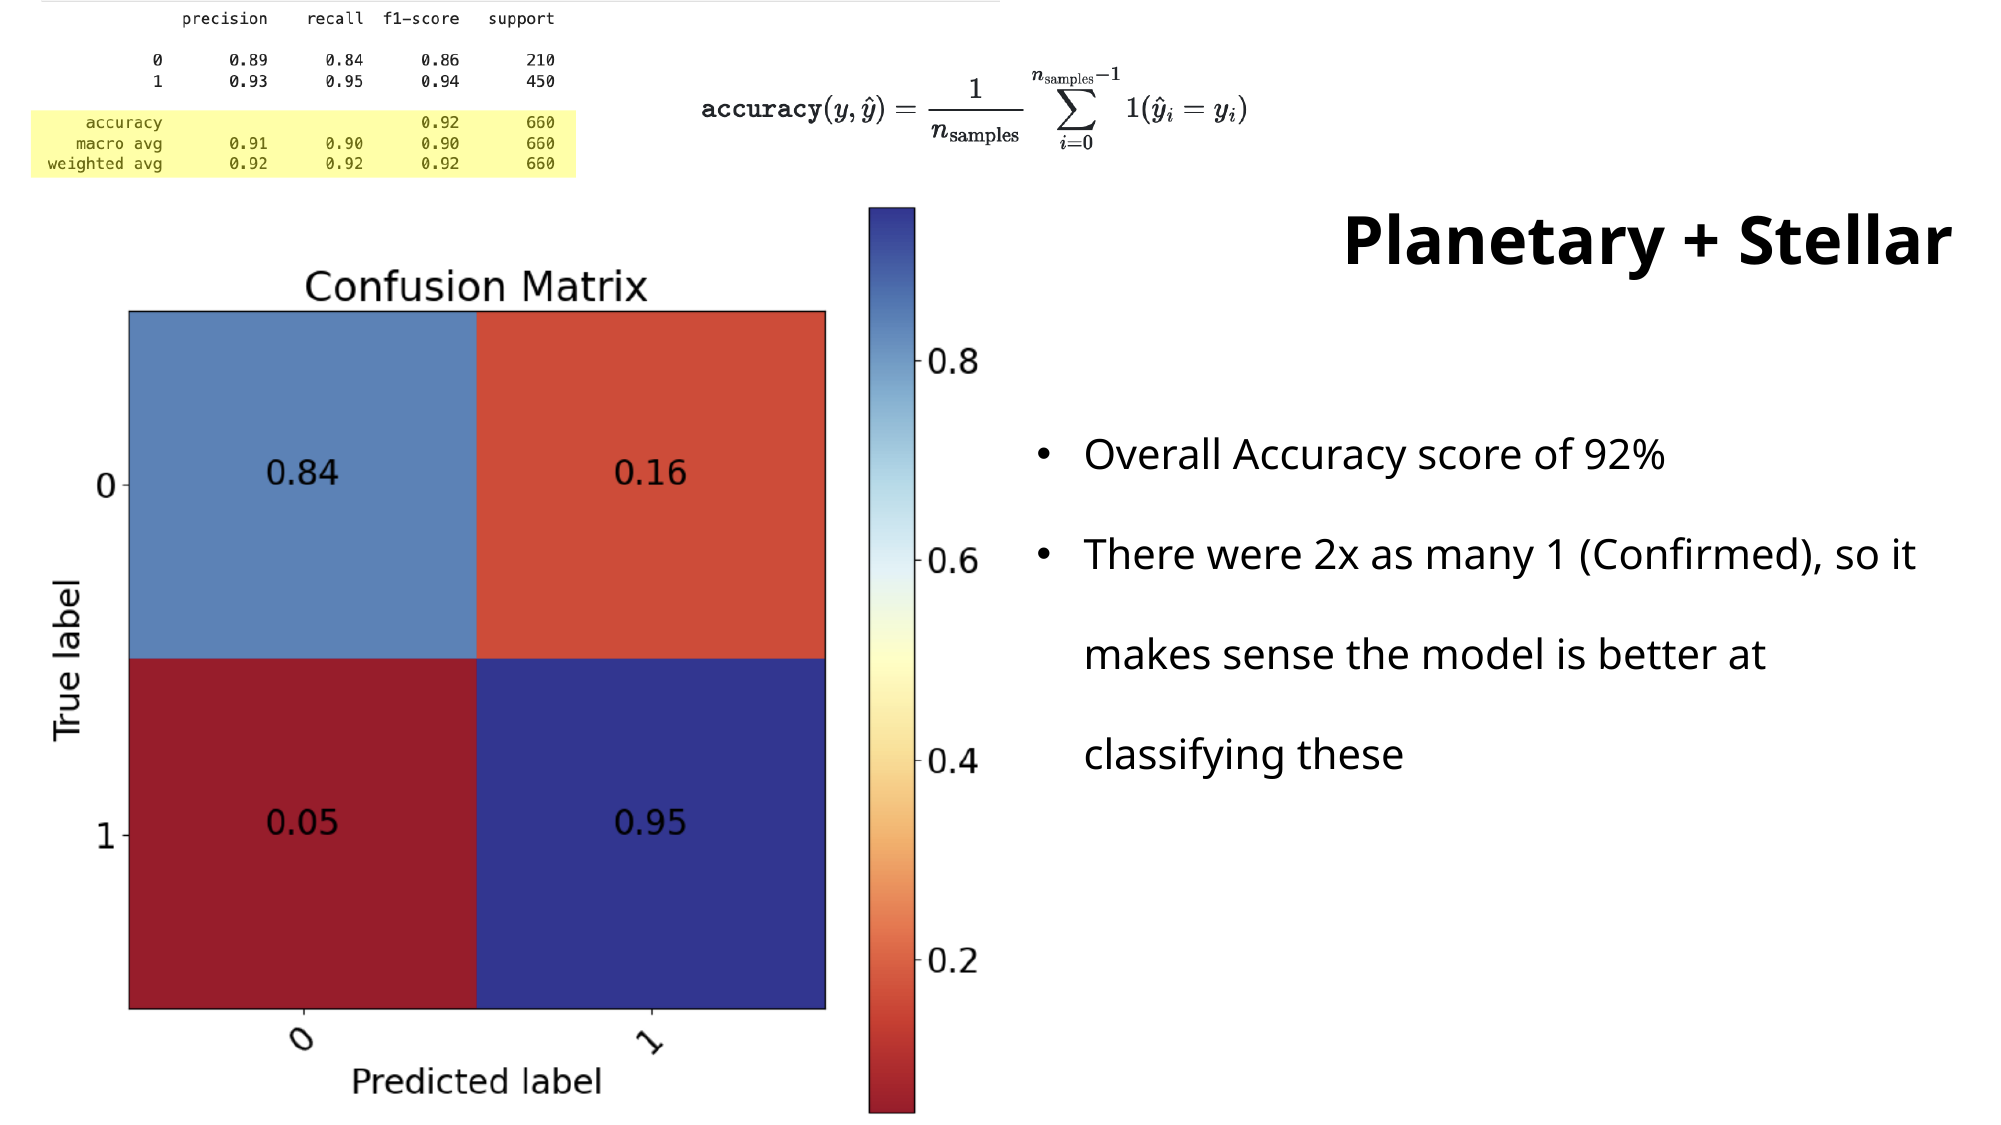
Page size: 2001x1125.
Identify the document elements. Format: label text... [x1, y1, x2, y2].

picture [30, 0, 1269, 1125]
text_box Planetary + Stellar Overall Accuracy score of 92% There were 2x as many 1 (Confirmed), so it makes sense the model is better at classifying these [1021, 110, 1970, 886]
